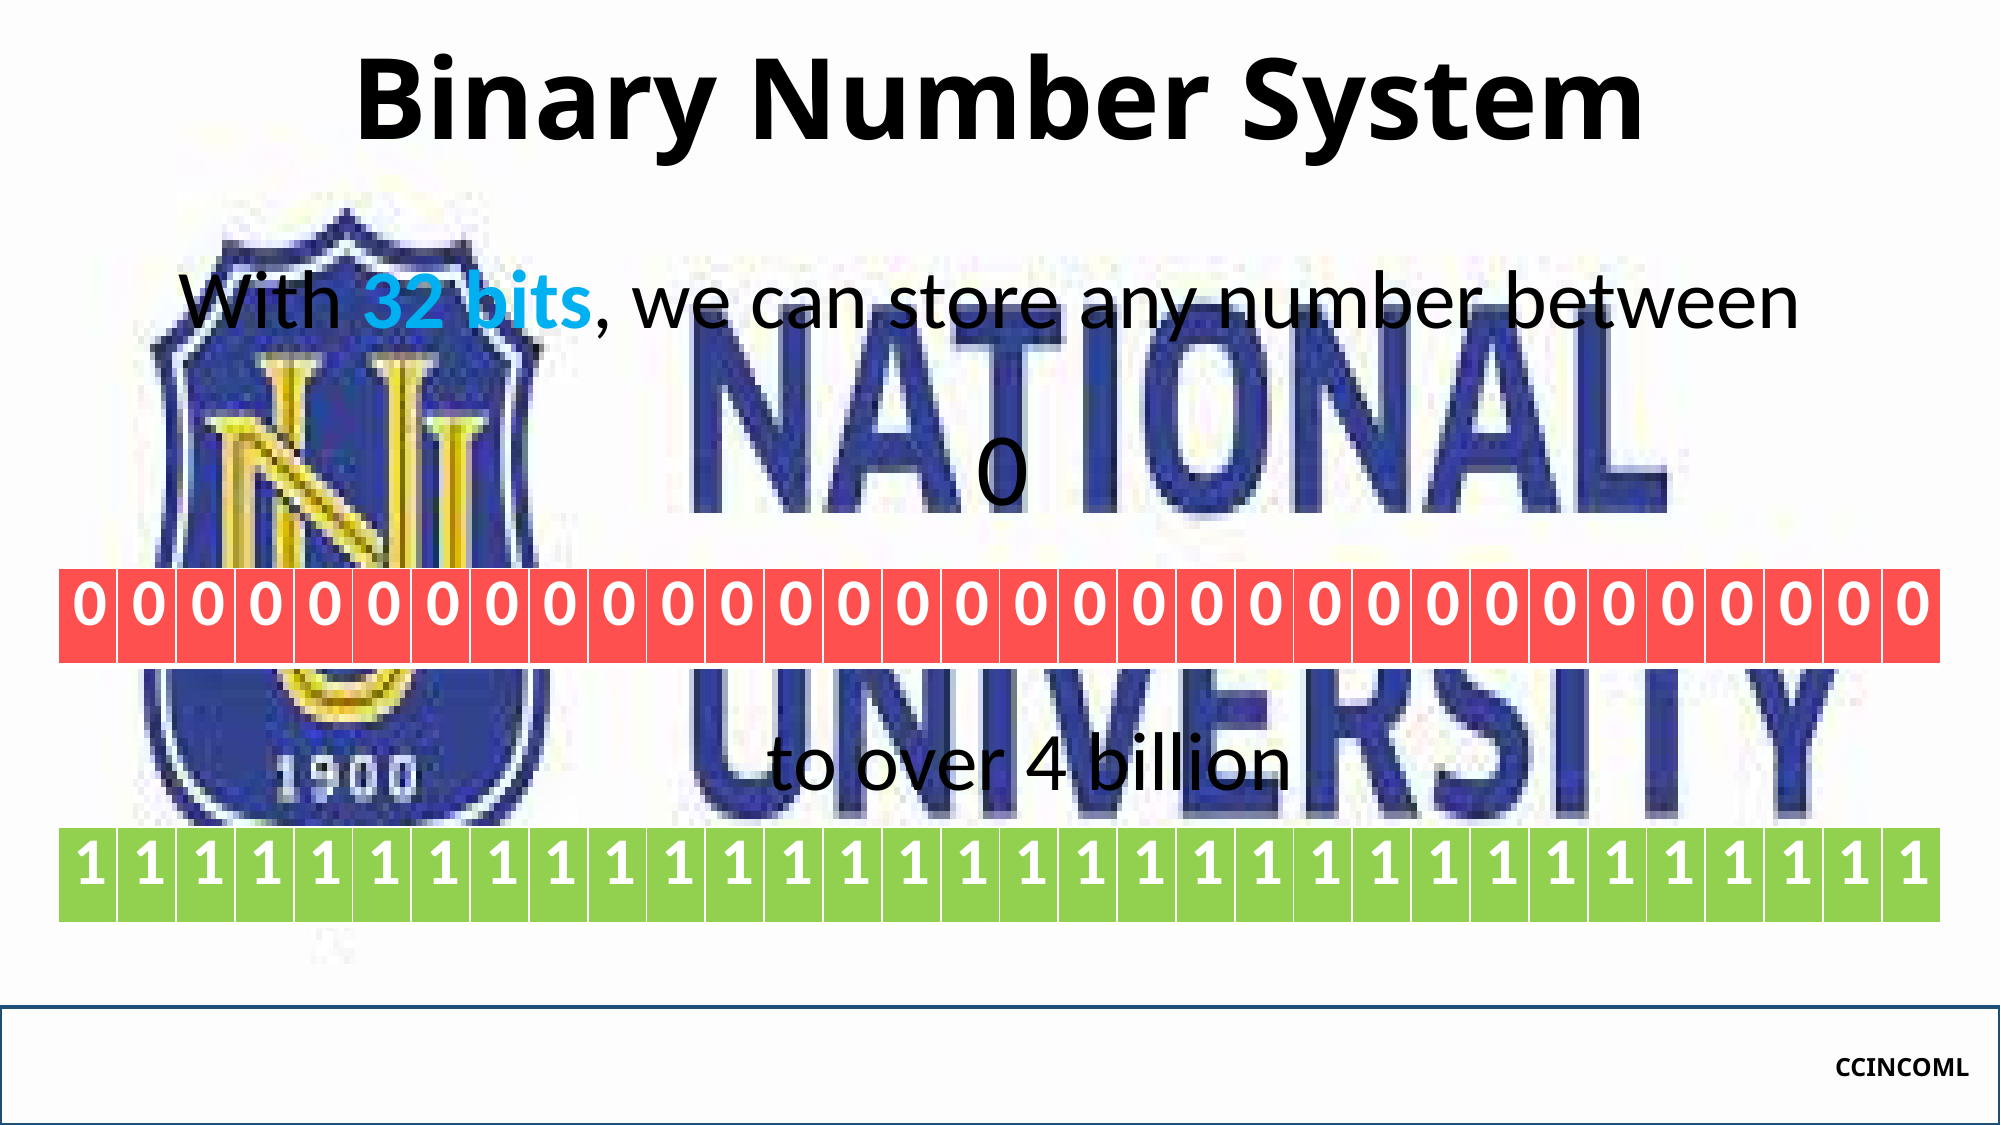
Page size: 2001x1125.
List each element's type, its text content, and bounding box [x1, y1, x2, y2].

table_header 1 [1412, 828, 1469, 922]
table_header 0 [1765, 569, 1822, 663]
table_header 1 [647, 828, 704, 922]
table_header 1 [236, 828, 293, 922]
table_header 1 [765, 828, 822, 922]
table_header 1 [1353, 828, 1410, 922]
picture [0, 0, 2000, 1007]
table_header 0 [1059, 569, 1116, 663]
table_header 1 [471, 828, 528, 922]
table_header 0 [1706, 569, 1763, 663]
table_header 0 [824, 569, 881, 663]
subtitle With 32 bits, we can store any number between [159, 248, 1841, 367]
table_header 1 [1647, 828, 1704, 922]
table_header 0 [1294, 569, 1351, 663]
table_header 1 [706, 828, 763, 922]
table_header 1 [1294, 828, 1351, 922]
table_header 1 [1059, 828, 1116, 922]
table_header 1 [1883, 828, 1940, 922]
table_header 1 [1118, 828, 1175, 922]
table_header 0 [236, 569, 293, 663]
table_header 0 [1000, 569, 1057, 663]
footer CCINCOML [0, 1007, 2000, 1125]
table_header 1 [883, 828, 940, 922]
table_header 0 [1471, 569, 1528, 663]
table_header 0 [118, 569, 175, 663]
table_header 0 [765, 569, 822, 663]
table_header 1 [177, 828, 234, 922]
table_header 0 [1824, 569, 1881, 663]
table_header 0 [1118, 569, 1175, 663]
table_header 1 [824, 828, 881, 922]
table_header 0 [177, 569, 234, 663]
table_header 0 [471, 569, 528, 663]
table_header 0 [412, 569, 469, 663]
table_header 1 [1765, 828, 1822, 922]
table_header 0 [1883, 569, 1940, 663]
table_header 1 [1000, 828, 1057, 922]
table_header 1 [1530, 828, 1587, 922]
table_header 0 [295, 569, 352, 663]
table_header 1 [942, 828, 999, 922]
table_header 0 [942, 569, 999, 663]
table_header 0 [883, 569, 940, 663]
table_header 0 [1177, 569, 1234, 663]
table_header 0 [706, 569, 763, 663]
table_header 1 [1236, 828, 1293, 922]
table_header 0 [1353, 569, 1410, 663]
table_header 1 [59, 828, 116, 922]
table_header 1 [1589, 828, 1646, 922]
table_header 0 [1412, 569, 1469, 663]
table_header 0 [647, 569, 704, 663]
table_header 1 [412, 828, 469, 922]
text_box to over 4 billion [751, 700, 1325, 815]
table_header 0 [1647, 569, 1704, 663]
table_header 0 [59, 569, 116, 663]
table_header 0 [1236, 569, 1293, 663]
table_header 0 [530, 569, 587, 663]
table_header 1 [353, 828, 410, 922]
table_header 1 [1706, 828, 1763, 922]
table_header 0 [1530, 569, 1587, 663]
text_box Binary Number System [249, 31, 1750, 172]
table_header 0 [1589, 569, 1646, 663]
table_header 1 [1177, 828, 1234, 922]
table_header 1 [295, 828, 352, 922]
table_header 1 [1824, 828, 1881, 922]
text_box 0 [961, 393, 1039, 534]
table_header 1 [589, 828, 646, 922]
table_header 1 [1471, 828, 1528, 922]
table_header 0 [353, 569, 410, 663]
table_header 1 [530, 828, 587, 922]
table_header 1 [118, 828, 175, 922]
table_header 0 [589, 569, 646, 663]
